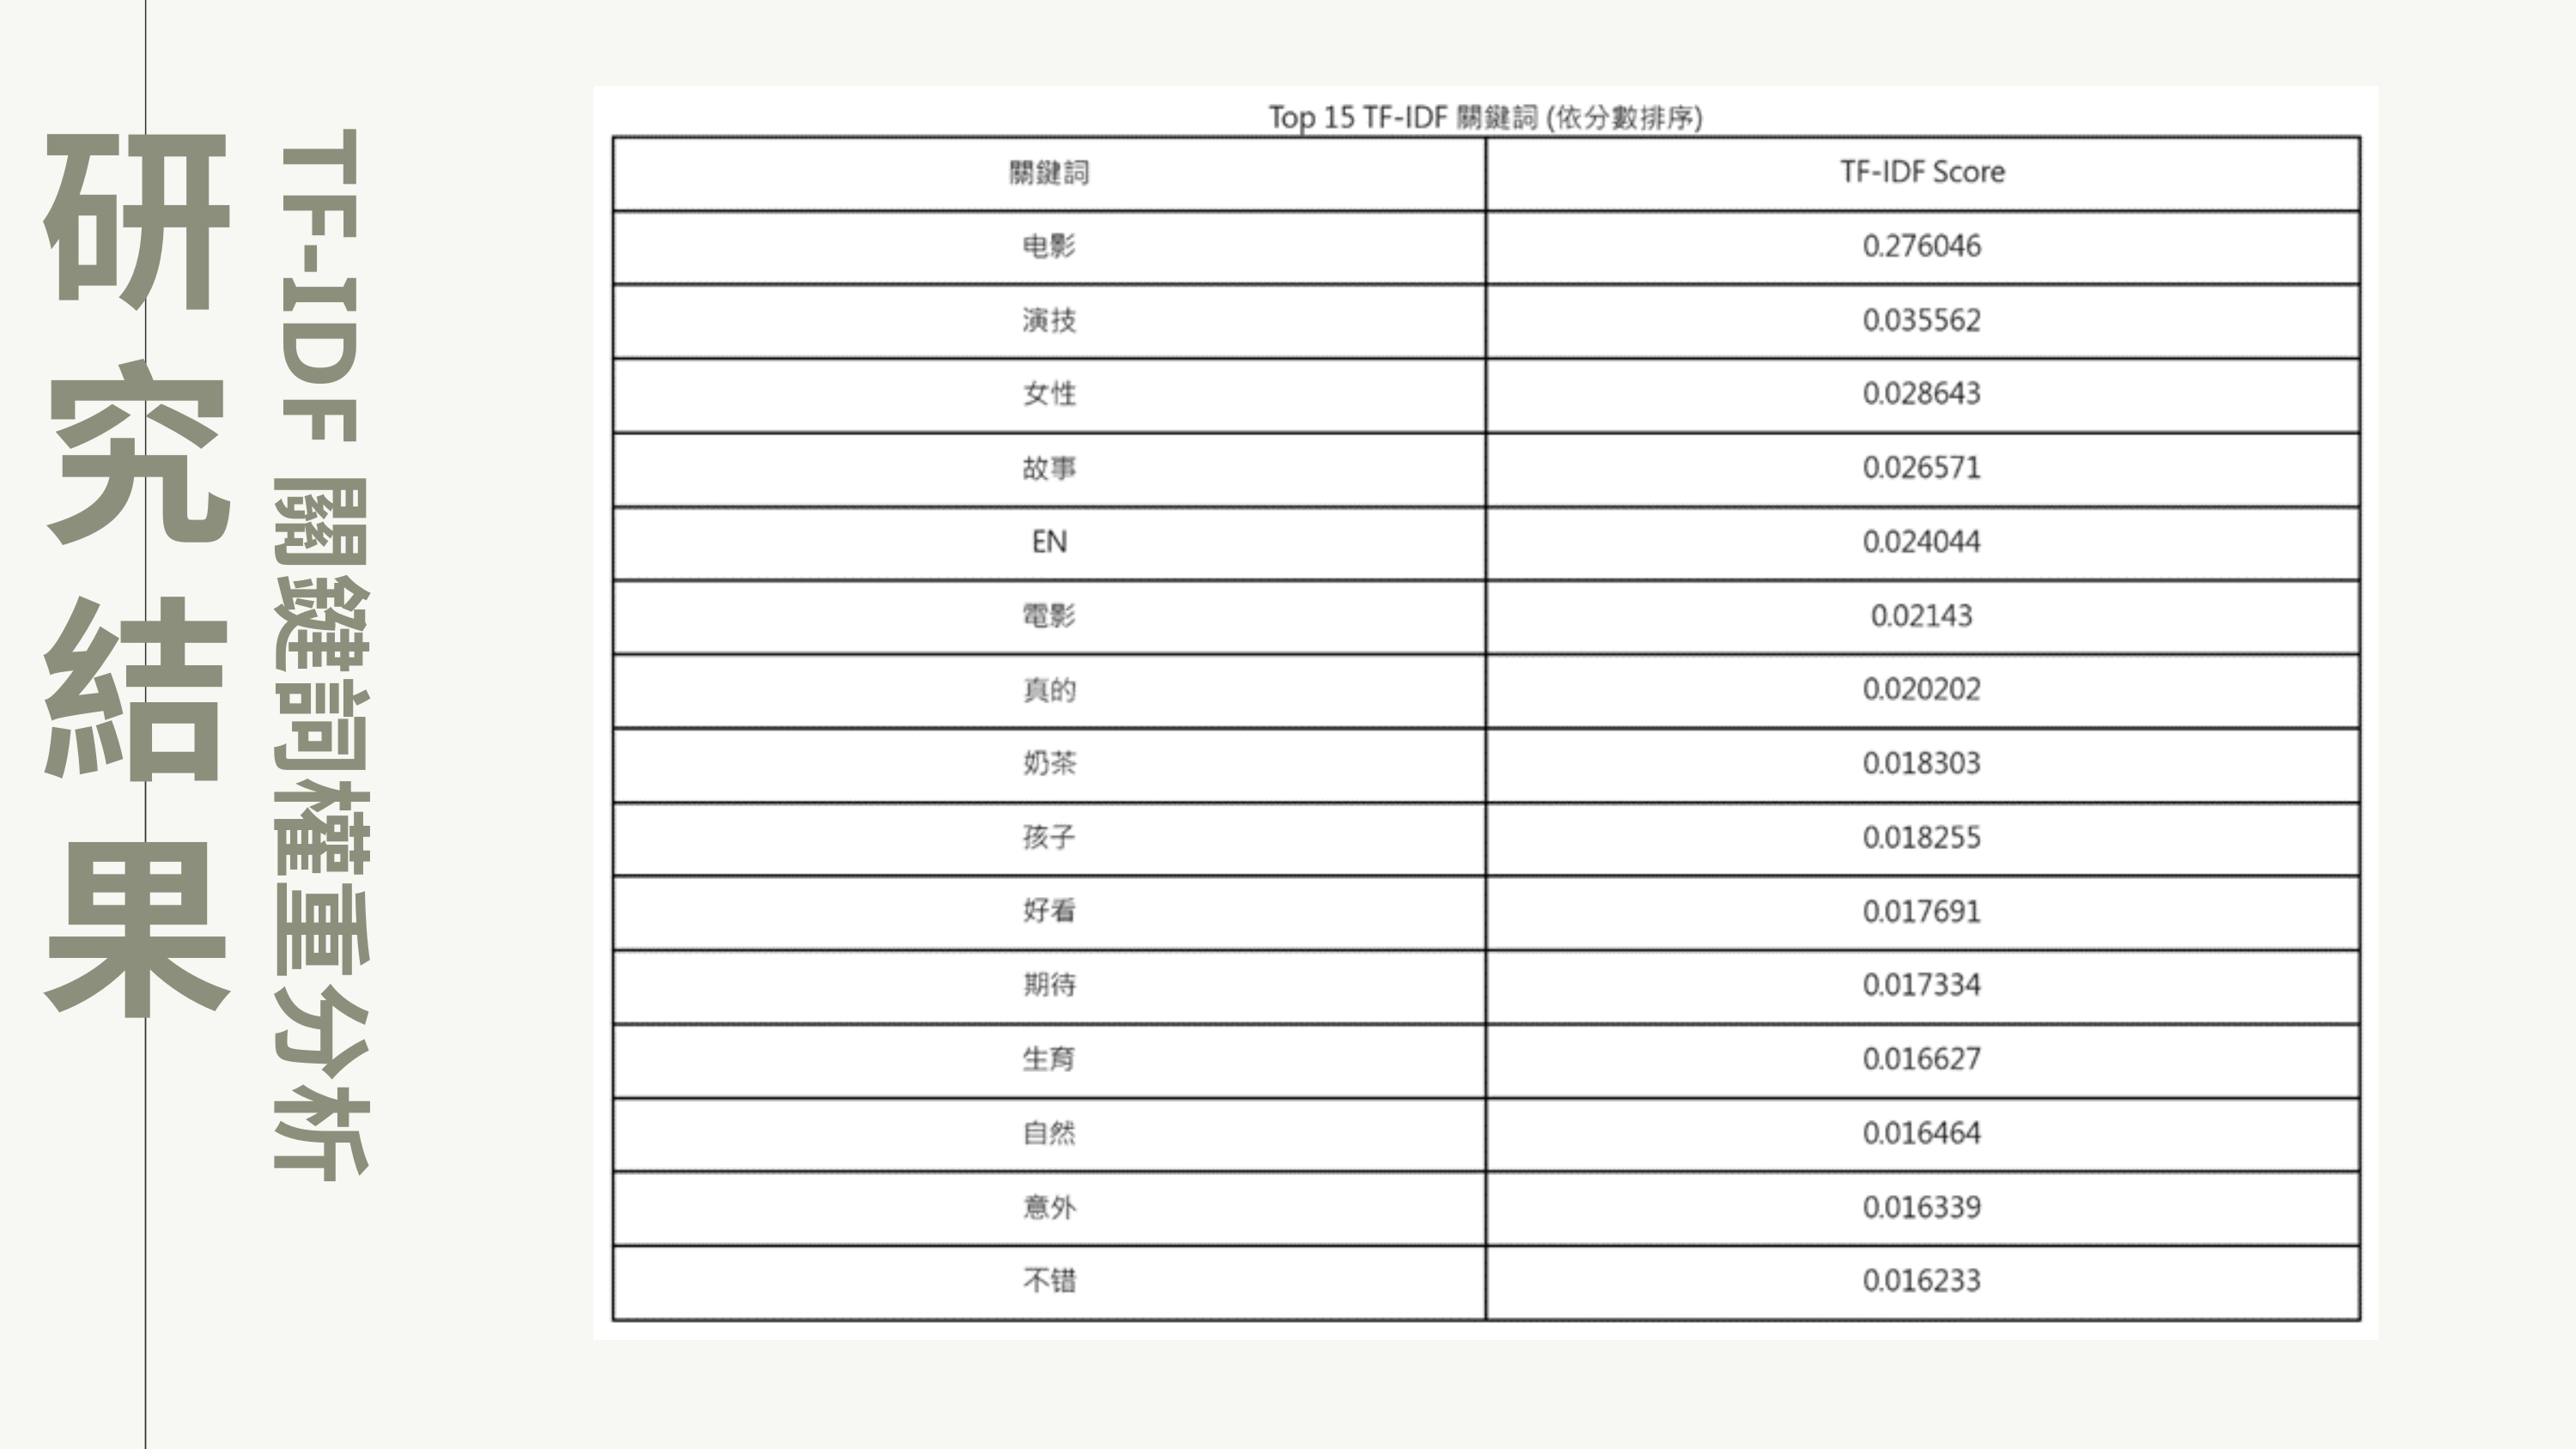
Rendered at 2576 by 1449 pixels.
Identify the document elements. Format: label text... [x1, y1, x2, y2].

text_box 研究結果 [0, 95, 236, 1040]
text_box TF-IDF關鍵詞權重分析 [262, 123, 386, 1185]
text_box [593, 86, 2379, 1340]
